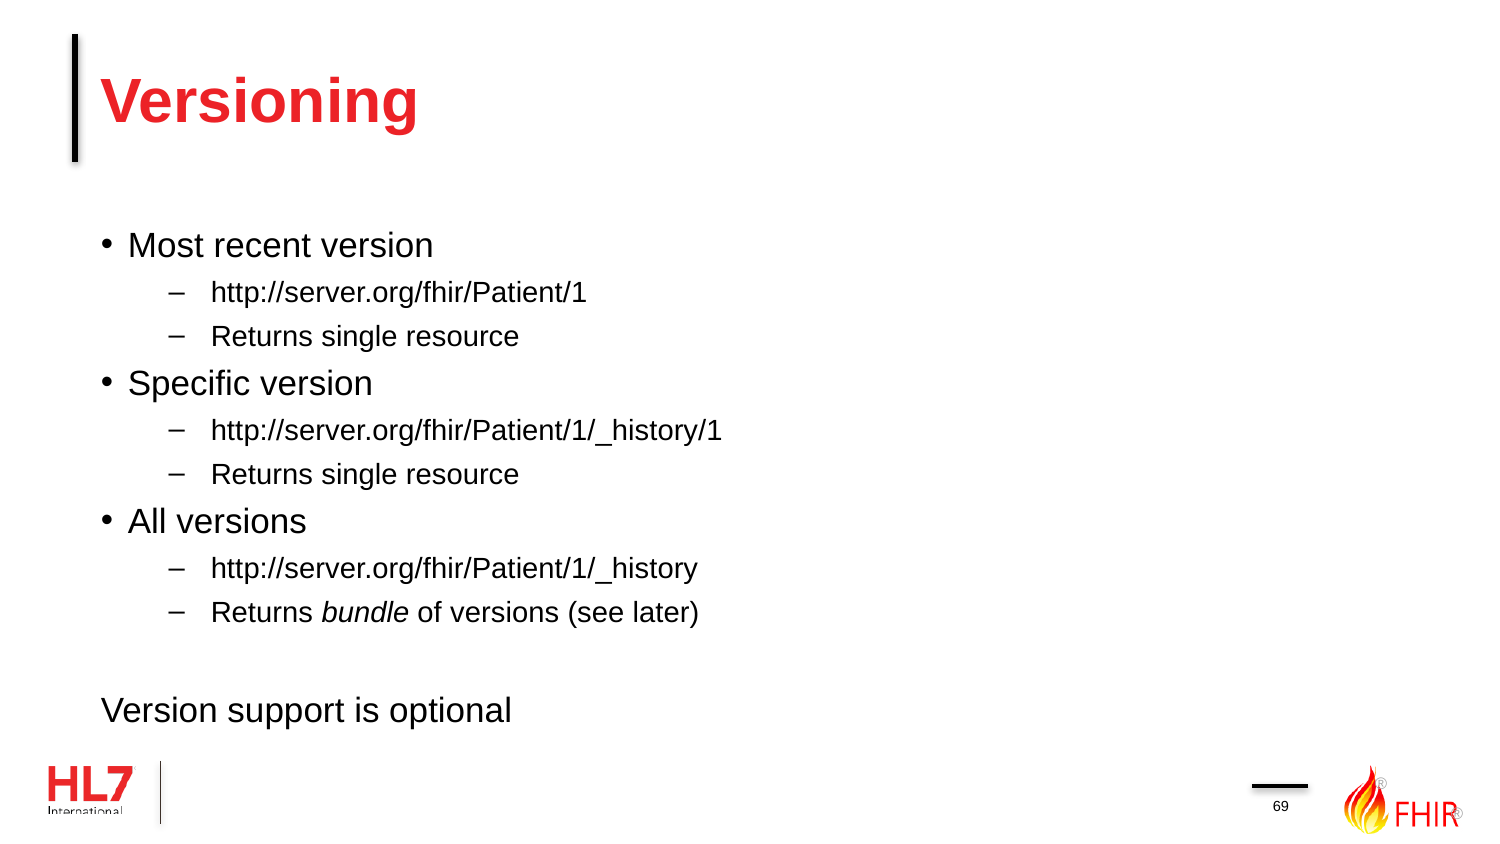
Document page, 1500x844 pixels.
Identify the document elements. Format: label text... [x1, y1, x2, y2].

slide_number 69 [1258, 786, 1304, 814]
title Versioning [100, 33, 1451, 163]
list Most recent version http://server.org/fhir/Patient/1 Returns single resource Specific version http://server.org/fhir/Patient/1/_history/1 Returns single resource All versions http://server.org/fhir/Patient/1/_history Returns bundle of versions (see later) Version support is optional [100, 222, 1451, 731]
picture [1339, 760, 1463, 837]
